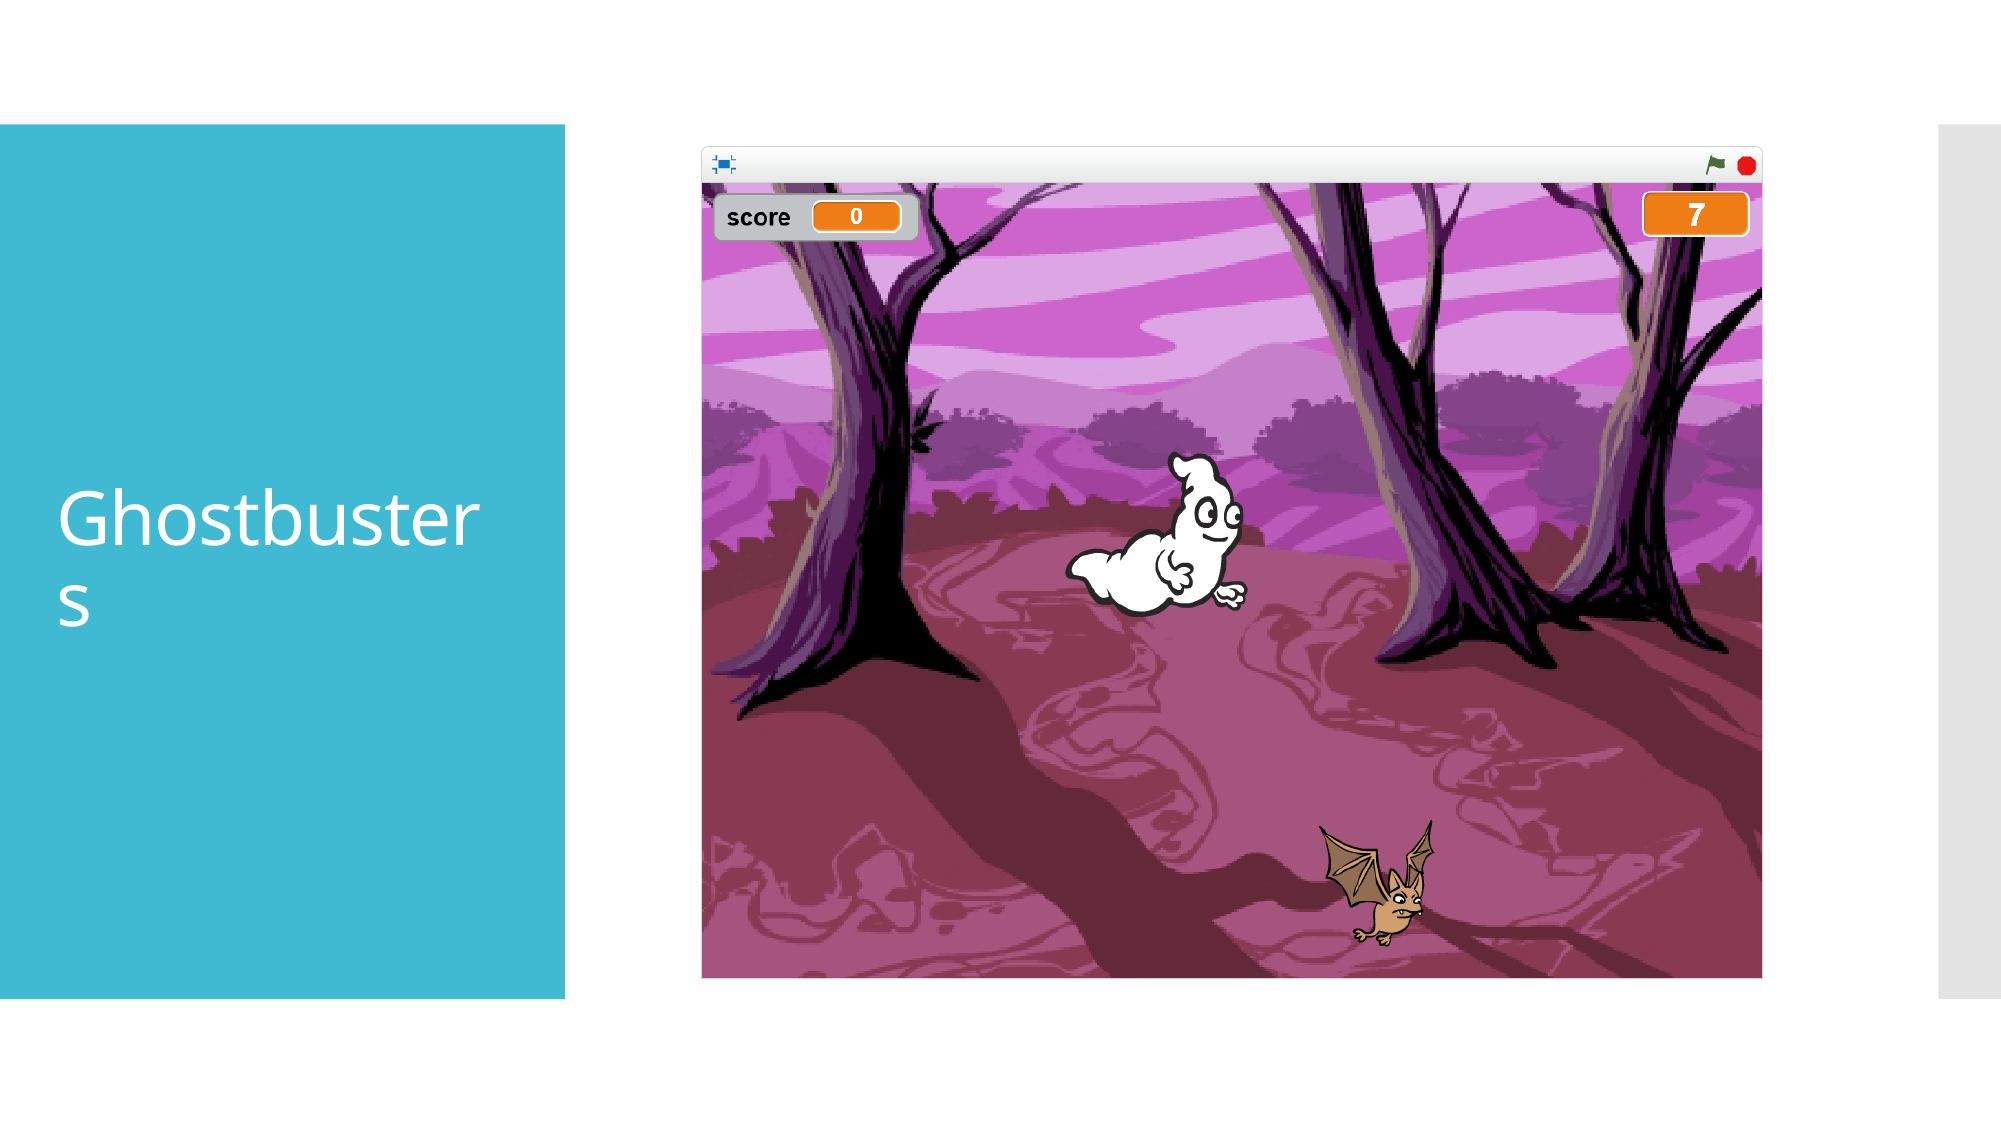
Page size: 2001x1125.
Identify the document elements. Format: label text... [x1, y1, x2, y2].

title Ghostbusters [41, 184, 525, 940]
picture [698, 142, 1772, 984]
